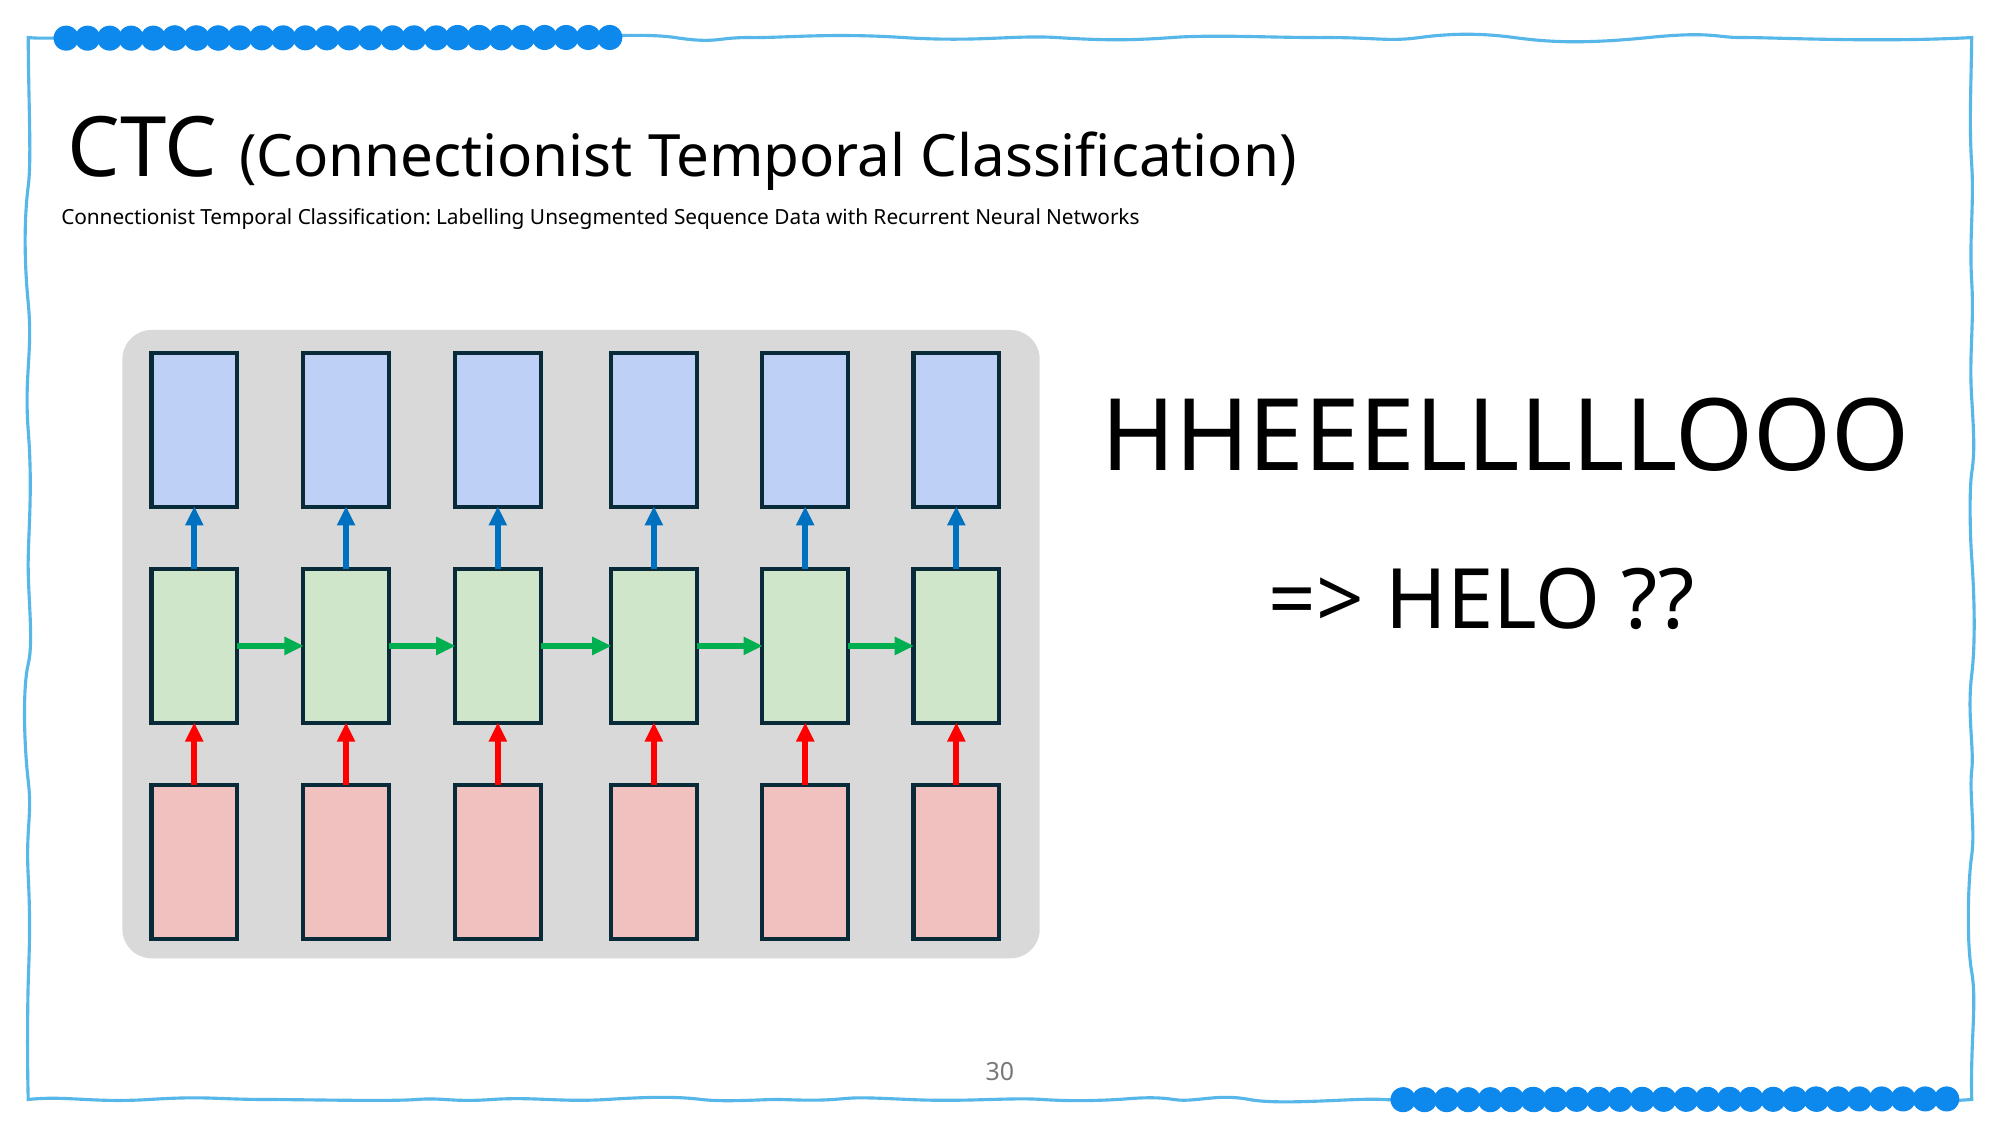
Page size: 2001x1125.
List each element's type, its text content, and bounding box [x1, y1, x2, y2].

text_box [53, 24, 623, 52]
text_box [121, 329, 1041, 959]
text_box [1389, 1085, 1960, 1113]
text_box => HELO ?? [1253, 537, 1710, 653]
text_box HHEEELLLLLOOO [1086, 363, 1926, 498]
slide_number 29 [1094, 1099, 1225, 1103]
text_box [22, 32, 1976, 1104]
text_box Connectionist Temporal Classification: Labelling Unsegmented Sequence Data with Recurrent Neural Networks [46, 196, 1160, 237]
